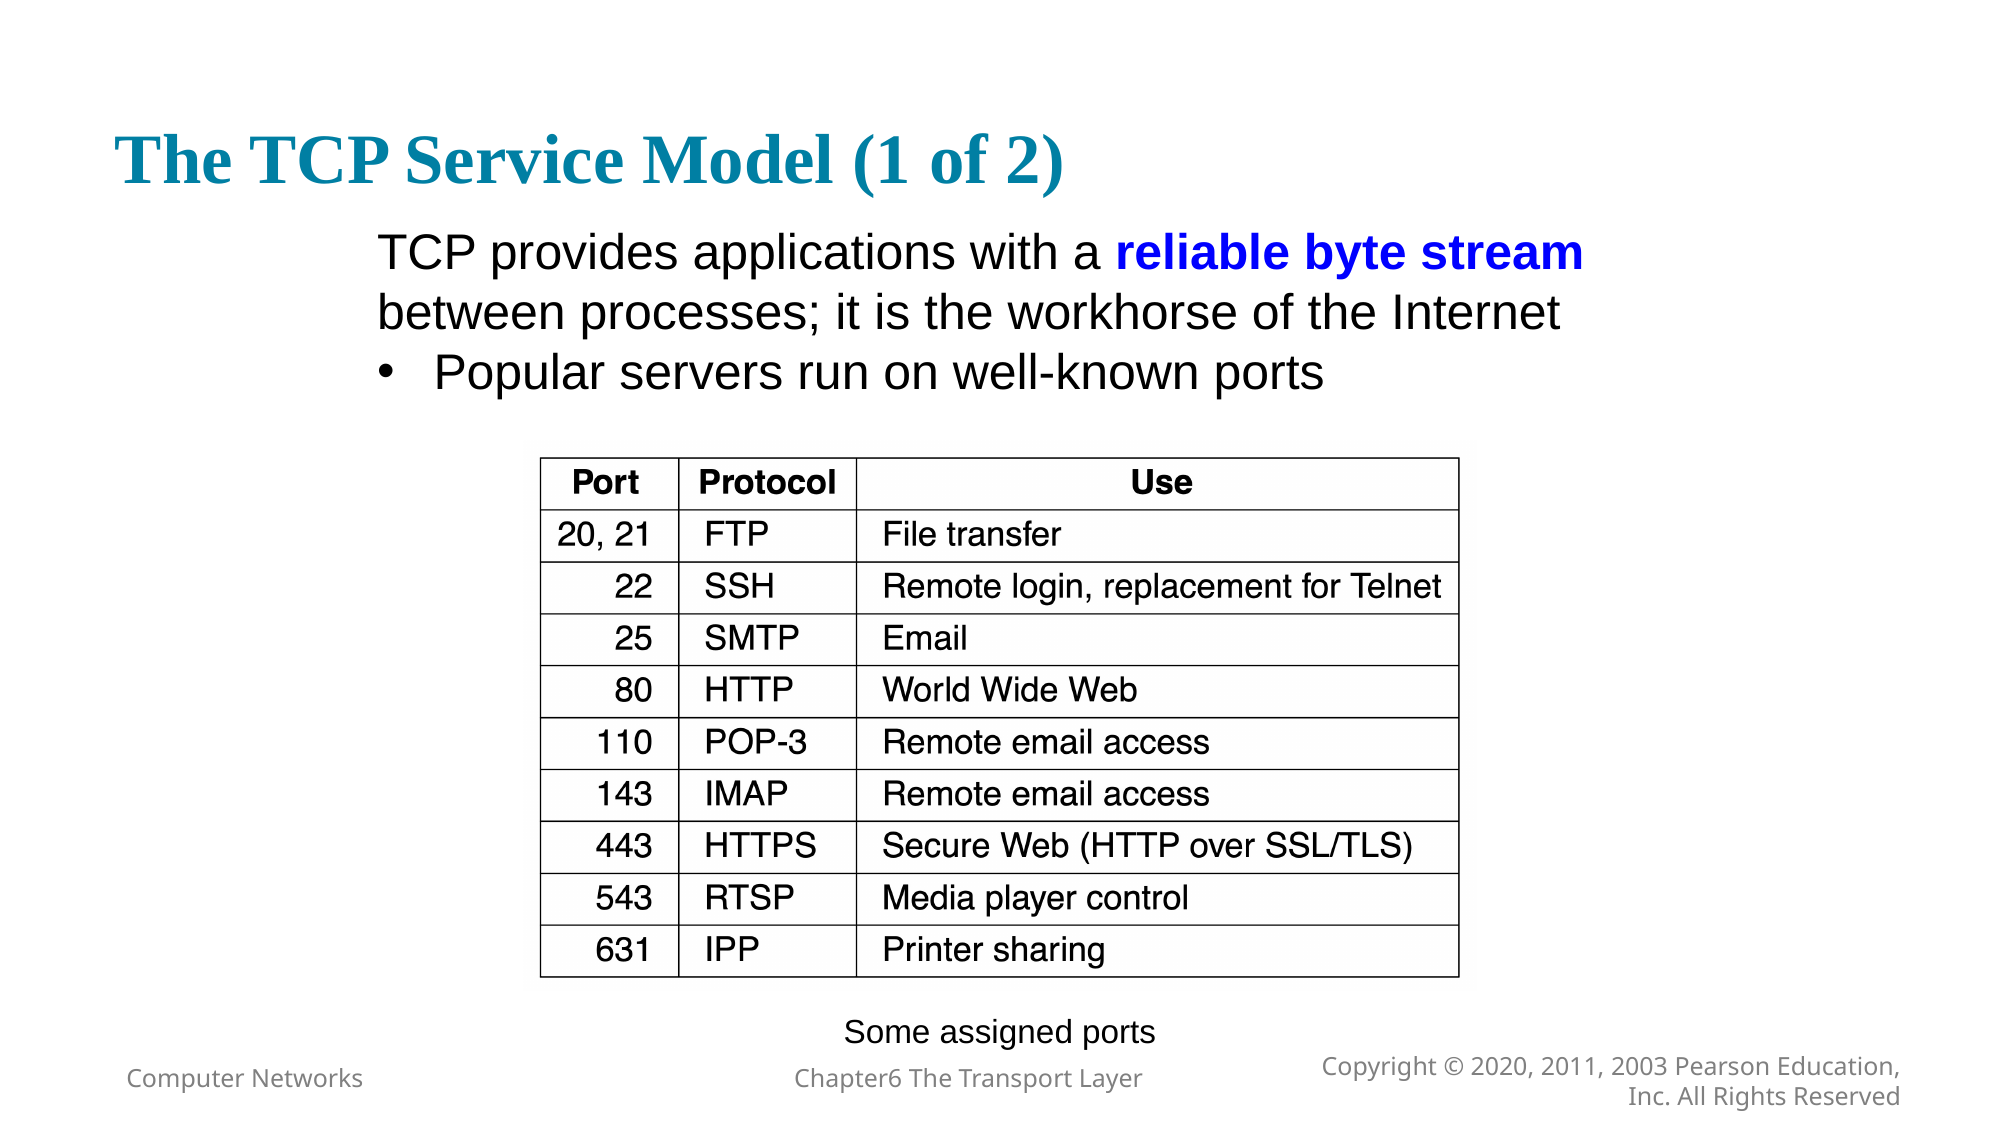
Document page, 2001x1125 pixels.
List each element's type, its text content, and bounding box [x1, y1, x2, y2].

picture [523, 440, 1477, 992]
list Some assigned ports [324, 898, 1675, 1066]
title The TCP Service Model (1 of 2) [99, 37, 1900, 213]
text_box TCP provides applications with a reliable byte stream between processes; it is the workhorse of the Internet Popular servers run on well-known ports [362, 212, 1638, 408]
